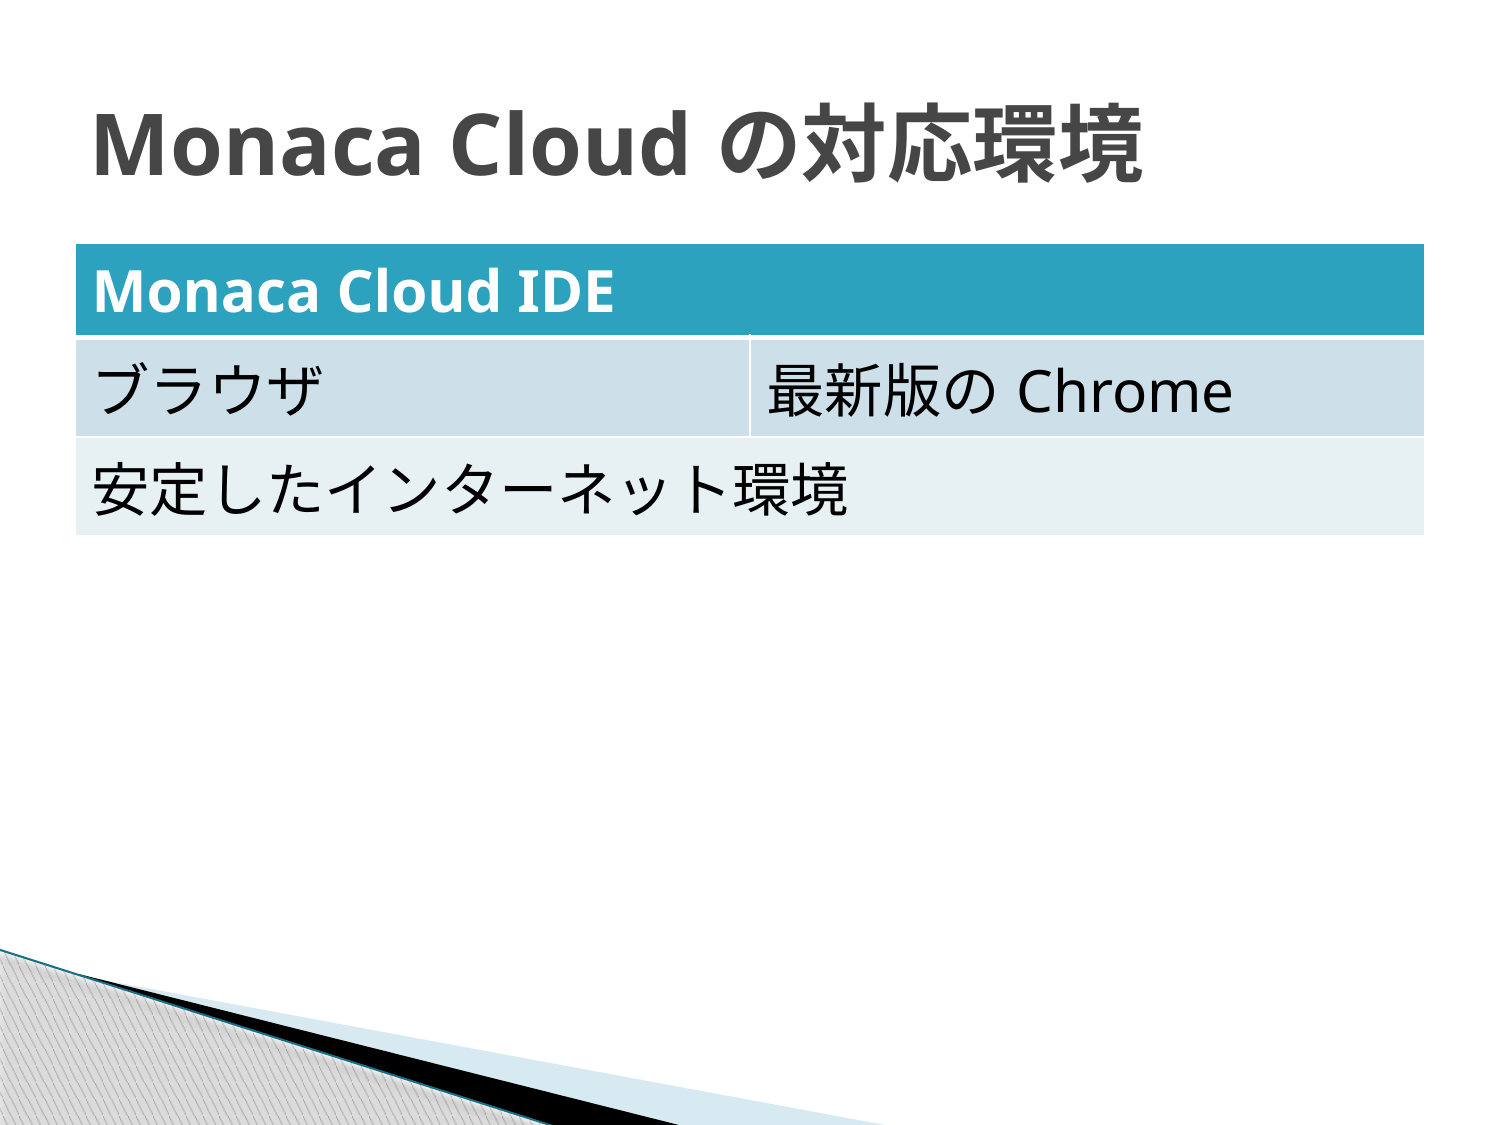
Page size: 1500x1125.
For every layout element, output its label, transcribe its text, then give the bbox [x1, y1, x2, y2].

table_cell 最新版のChrome [751, 340, 1424, 436]
table_cell 安定したインターネット環境 [76, 438, 1424, 535]
title Monaca Cloudの対応環境 [75, 45, 1425, 233]
table_cell ブラウザ [76, 340, 749, 436]
table_header Monaca Cloud IDE [76, 244, 1424, 335]
